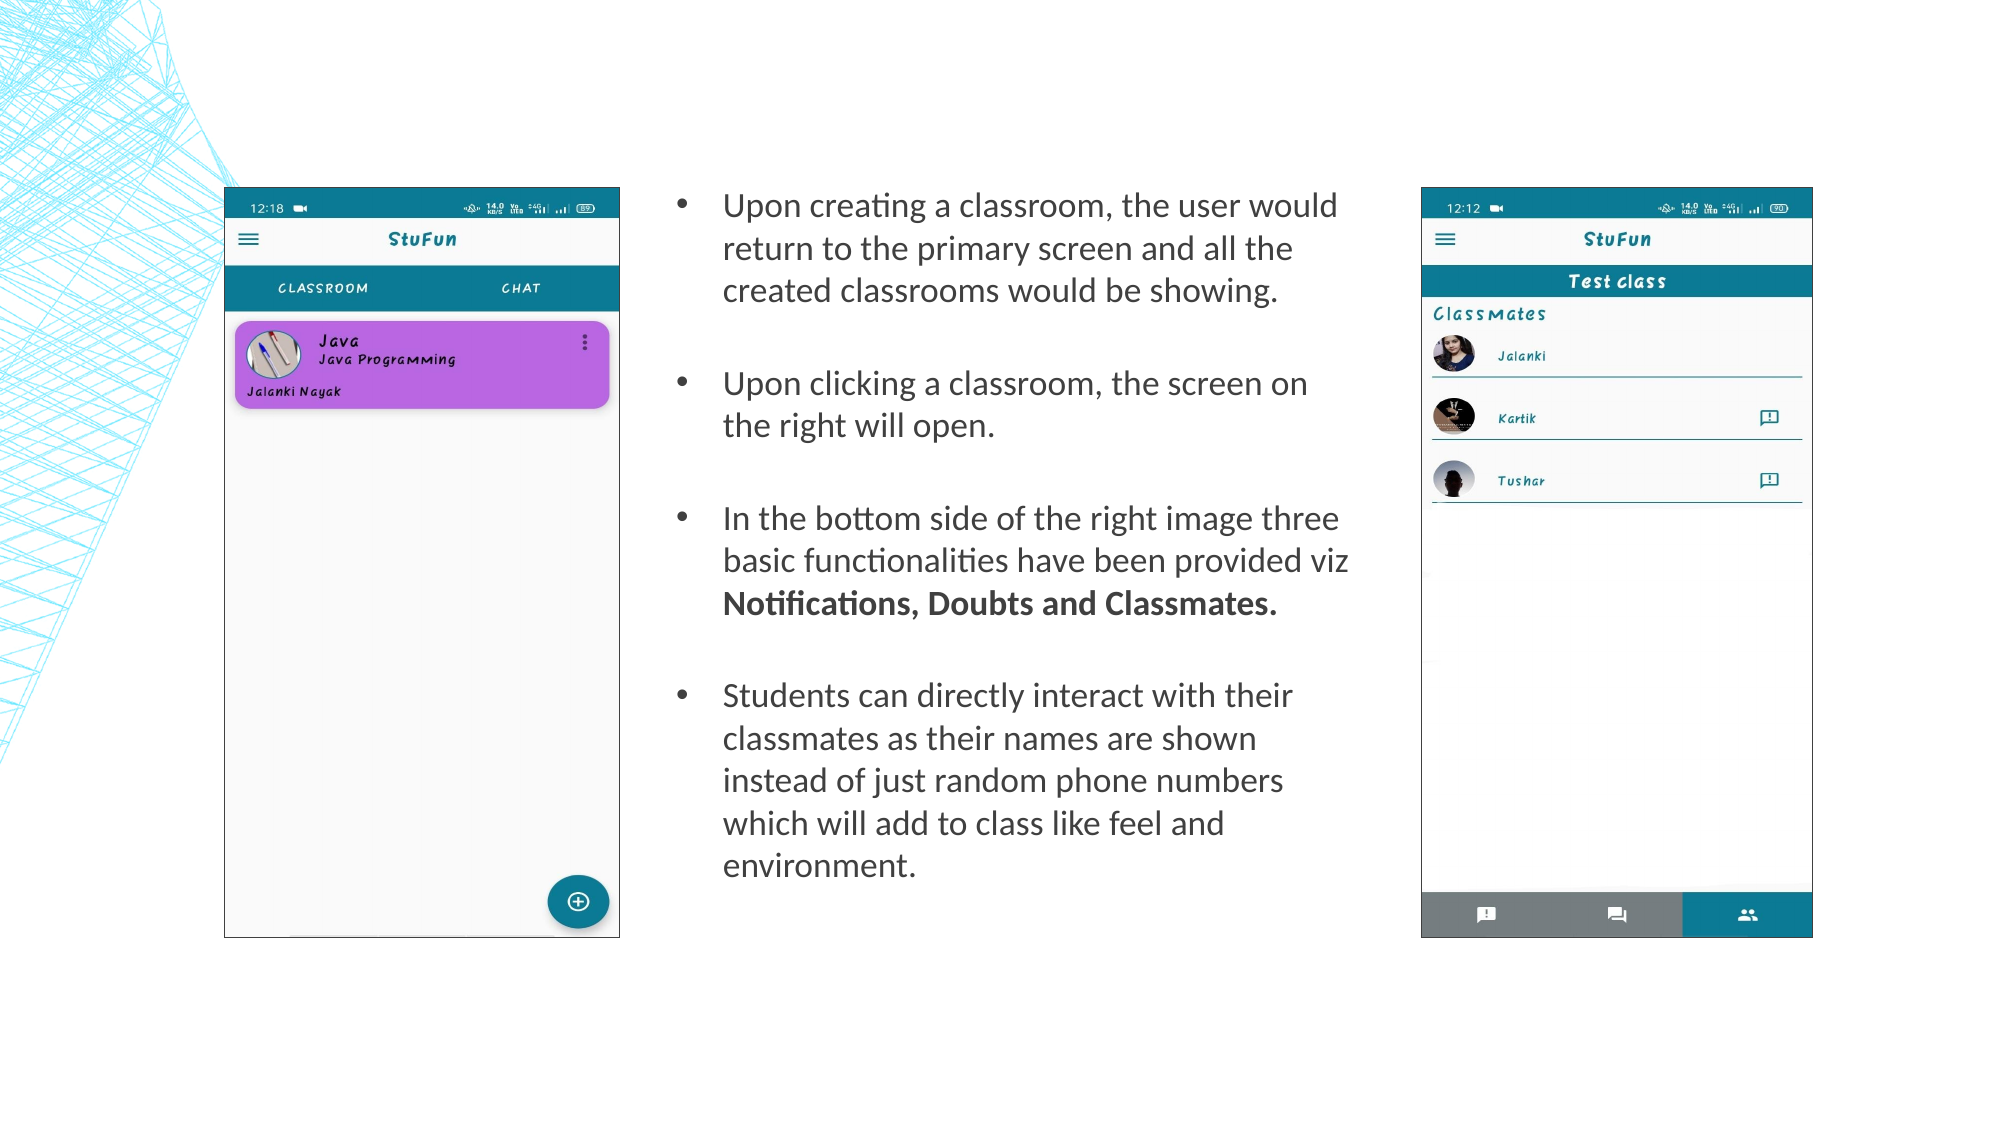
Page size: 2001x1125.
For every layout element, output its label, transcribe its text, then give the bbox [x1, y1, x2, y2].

picture [0, 0, 2001, 1125]
text_box Upon creating a classroom, the user would return to the primary screen and all the created classrooms would be showing. Upon clicking a classroom, the screen on the right will open. In the bottom side of the right image three basic functionalities have been provided viz Notifications, Doubts and Classmates. Students can directly interact with their classmates as their names are shown instead of just random phone numbers which will add to class like feel and environment. [661, 174, 1381, 893]
